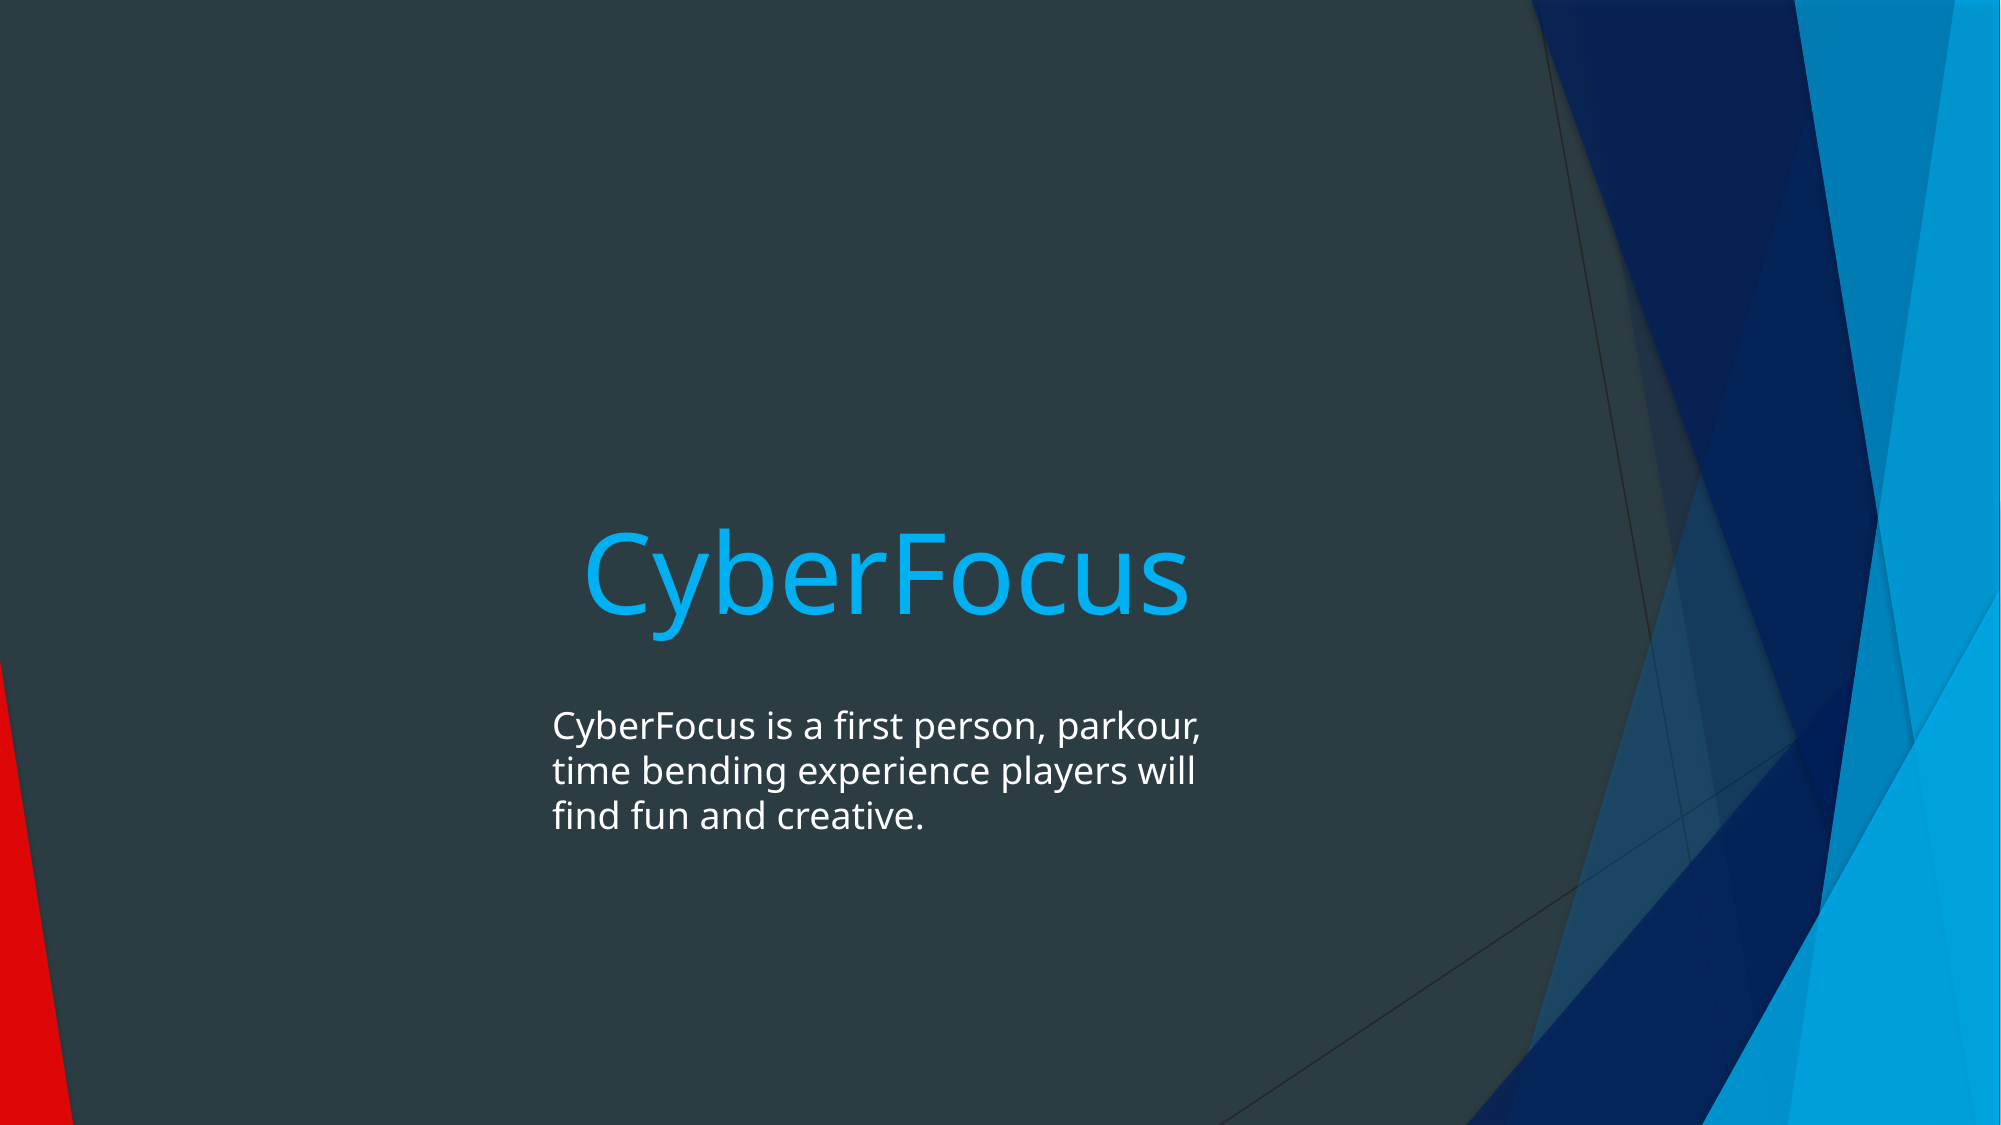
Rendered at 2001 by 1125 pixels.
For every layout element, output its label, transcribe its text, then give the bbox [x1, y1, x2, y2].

title CyberFocus [250, 374, 1525, 645]
text_box CyberFocus is a first person, parkour, time bending experience players will find fun and creative. [537, 694, 1279, 844]
